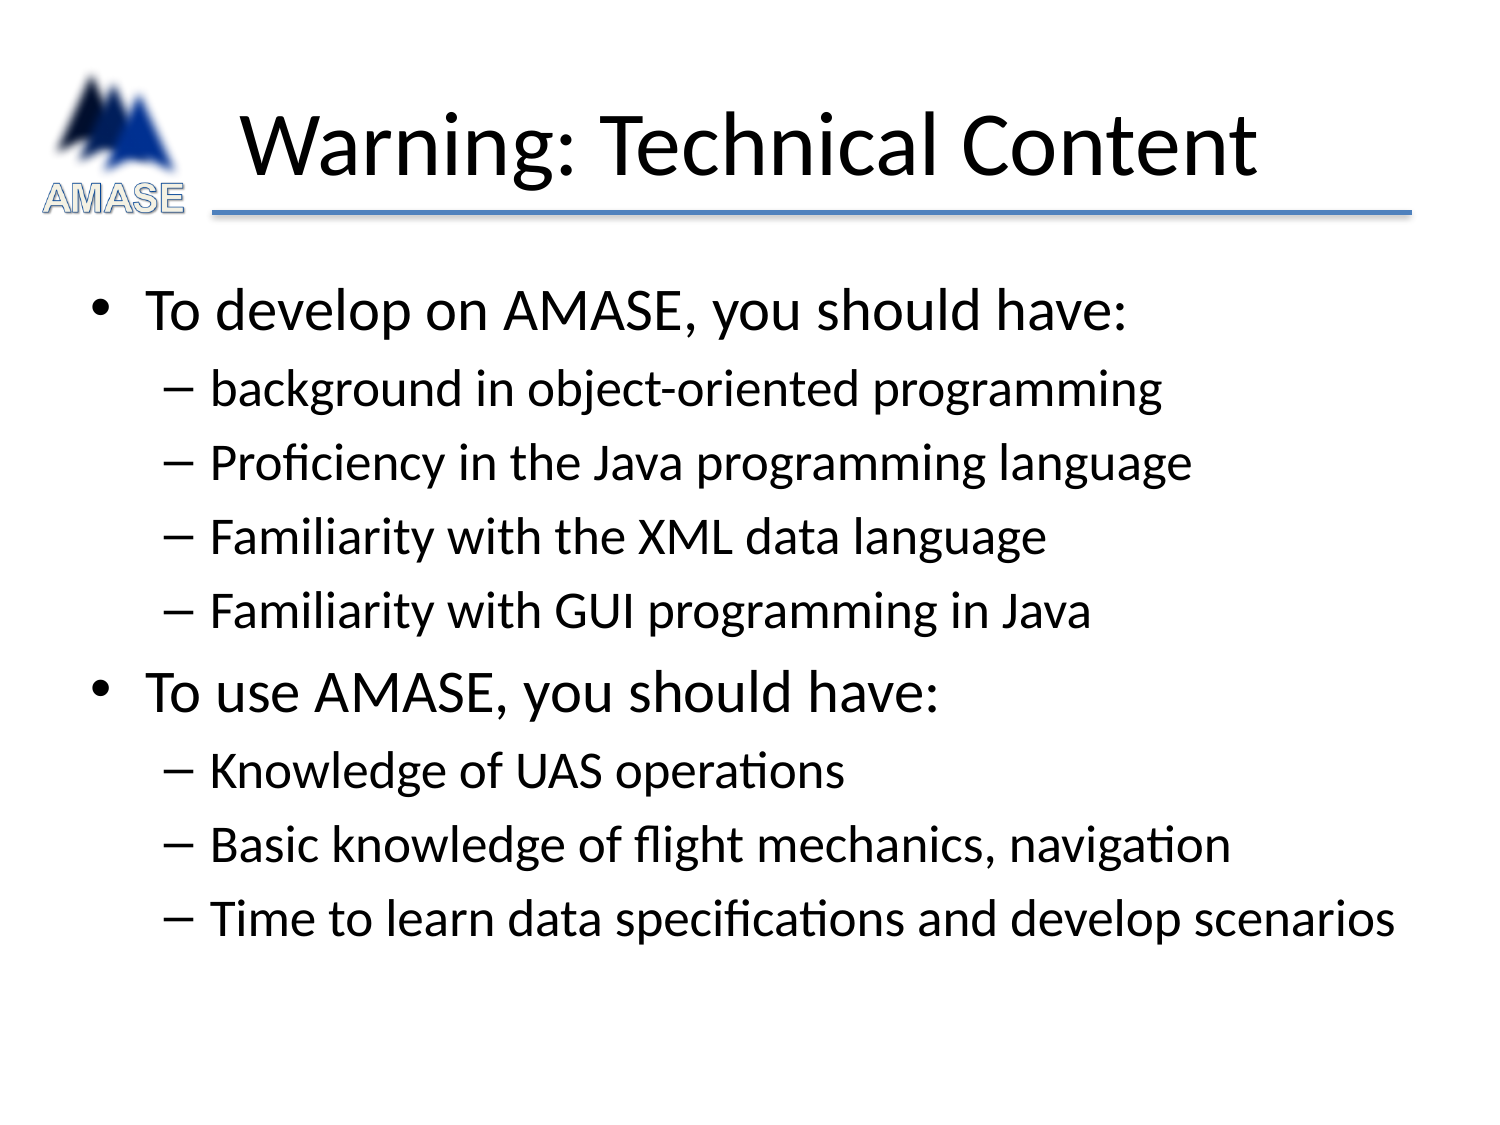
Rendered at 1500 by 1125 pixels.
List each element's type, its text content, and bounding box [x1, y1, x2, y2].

list To develop on AMASE, you should have: background in object-oriented programming Proficiency in the Java programming language Familiarity with the XML data language Familiarity with GUI programming in Java To use AMASE, you should have: Knowledge of UAS operations Basic knowledge of flight mechanics, navigation Time to learn data specifications and develop scenarios [75, 262, 1425, 1005]
title Warning: Technical Content [75, 45, 1425, 233]
picture [16, 159, 75, 225]
